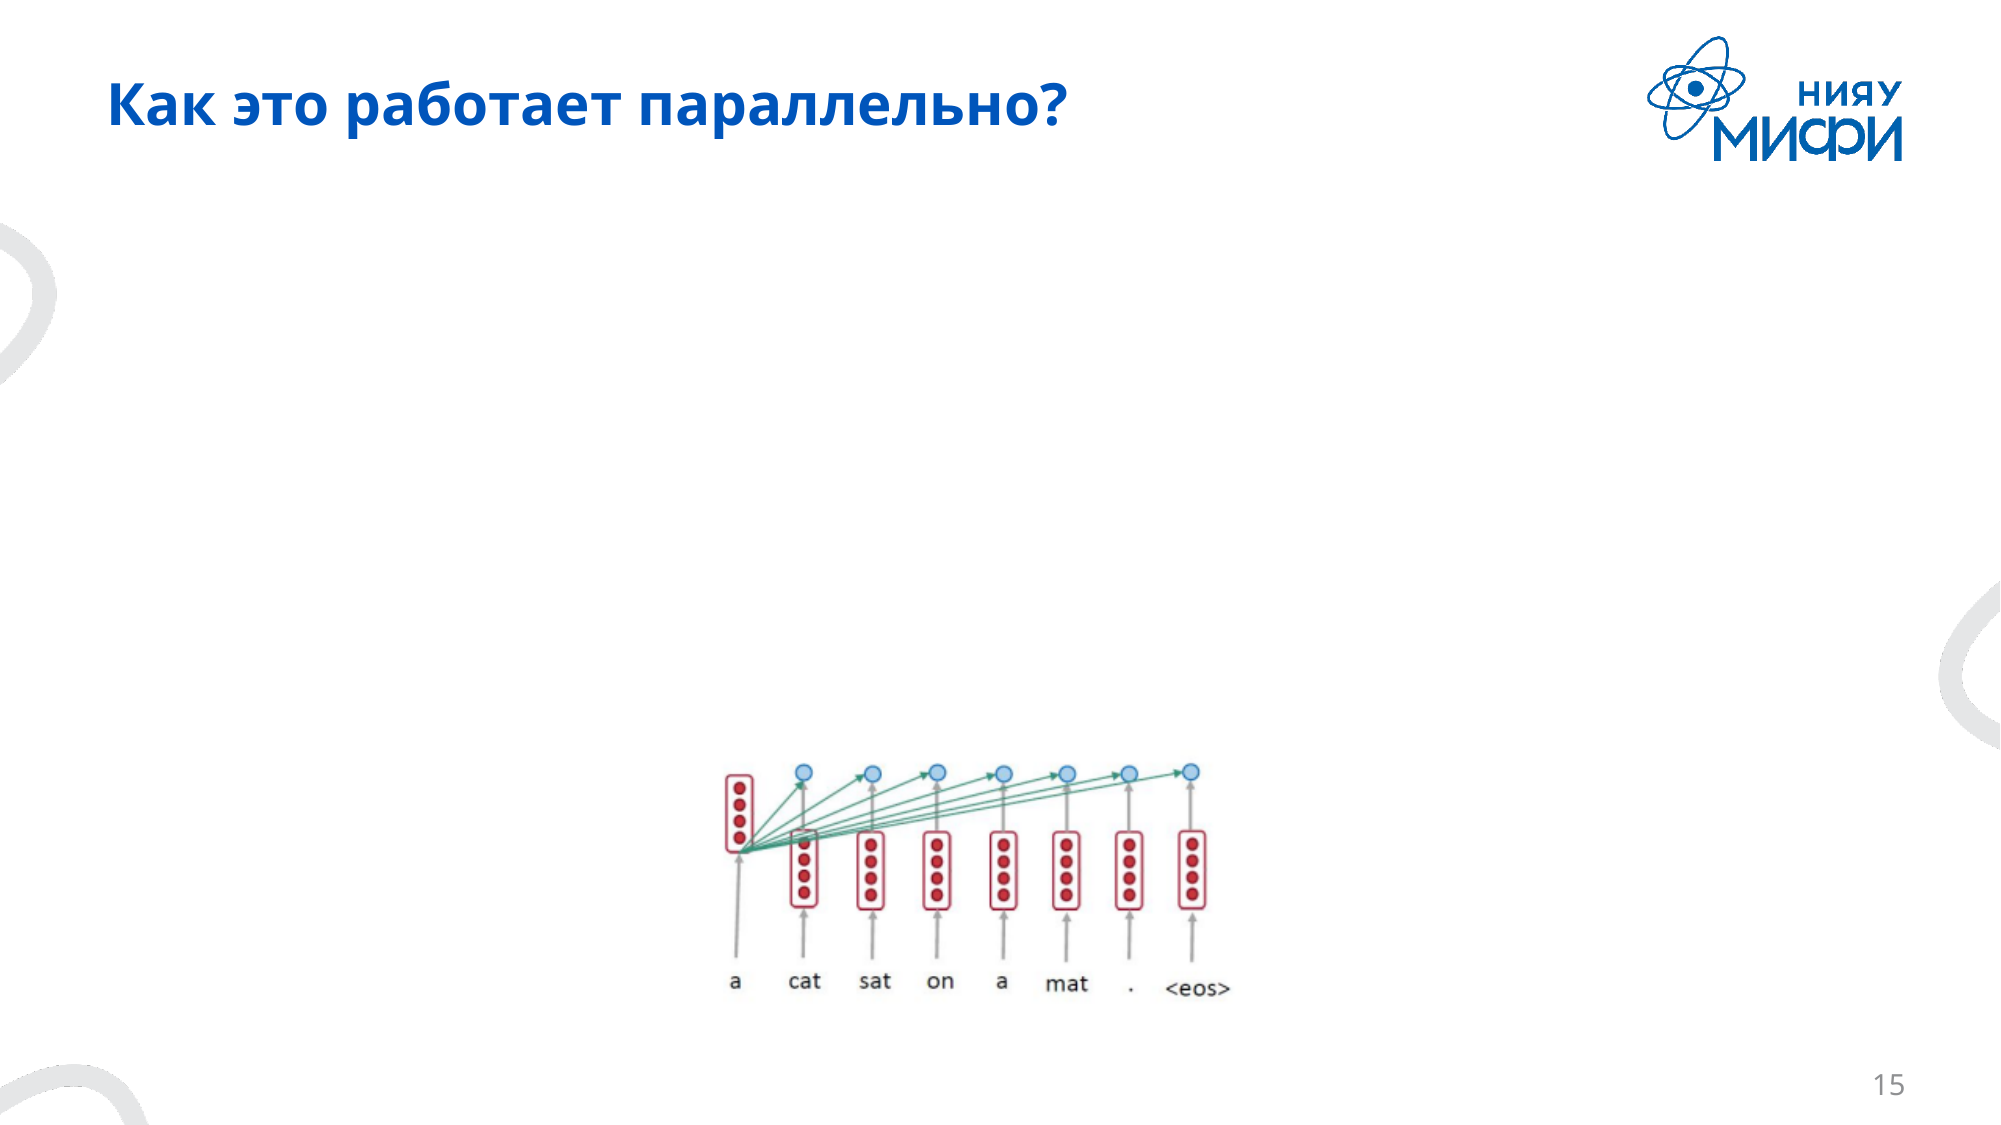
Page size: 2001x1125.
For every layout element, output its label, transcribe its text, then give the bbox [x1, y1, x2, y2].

title Как это работает параллельно? [91, 58, 1601, 145]
picture [0, 1032, 162, 1125]
picture [1919, 554, 2001, 767]
picture [1637, 27, 1910, 173]
picture [0, 208, 122, 456]
picture [694, 718, 1256, 1022]
